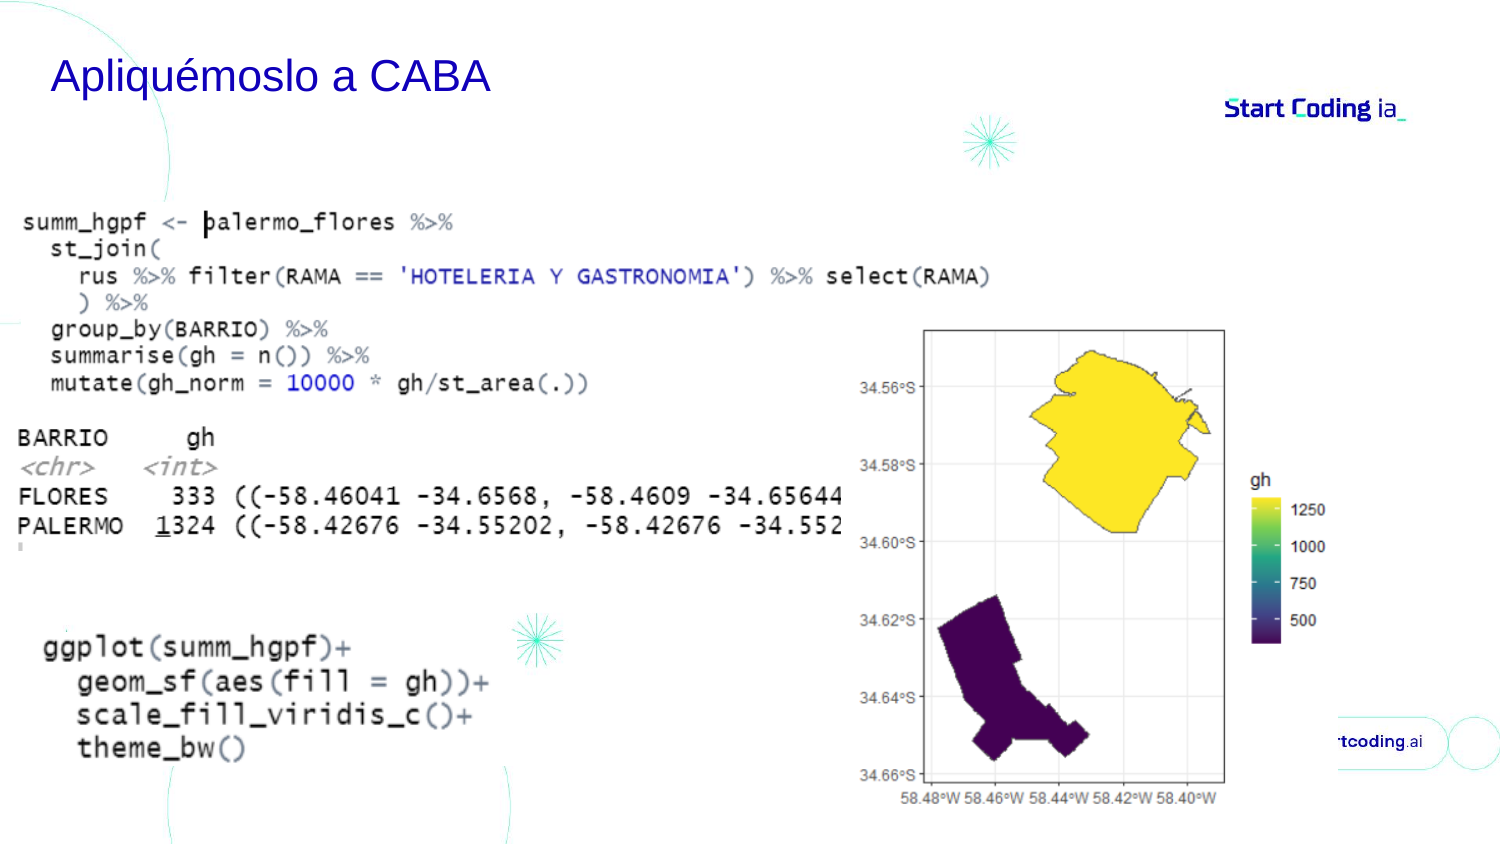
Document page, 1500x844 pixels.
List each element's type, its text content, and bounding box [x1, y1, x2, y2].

picture [0, 0, 1500, 844]
title Apliquémoslo a CABA [35, 31, 1267, 116]
